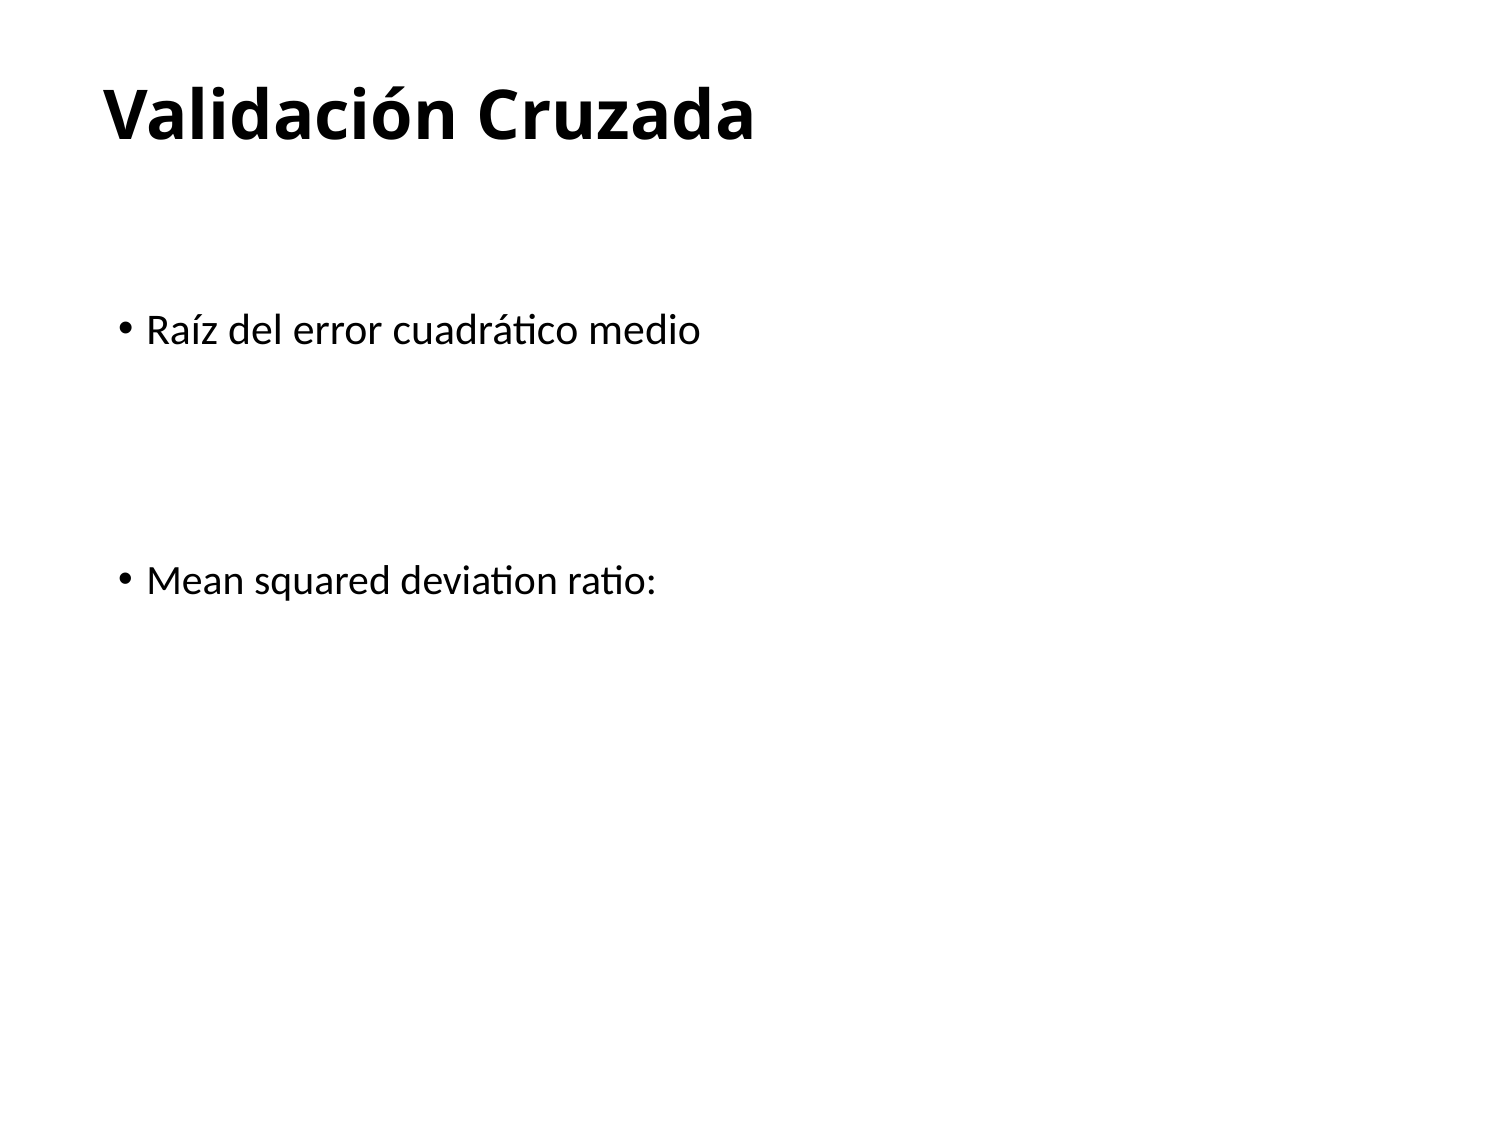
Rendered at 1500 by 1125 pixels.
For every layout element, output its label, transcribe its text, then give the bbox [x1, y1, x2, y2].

text_box Validación Cruzada [88, 63, 1110, 161]
